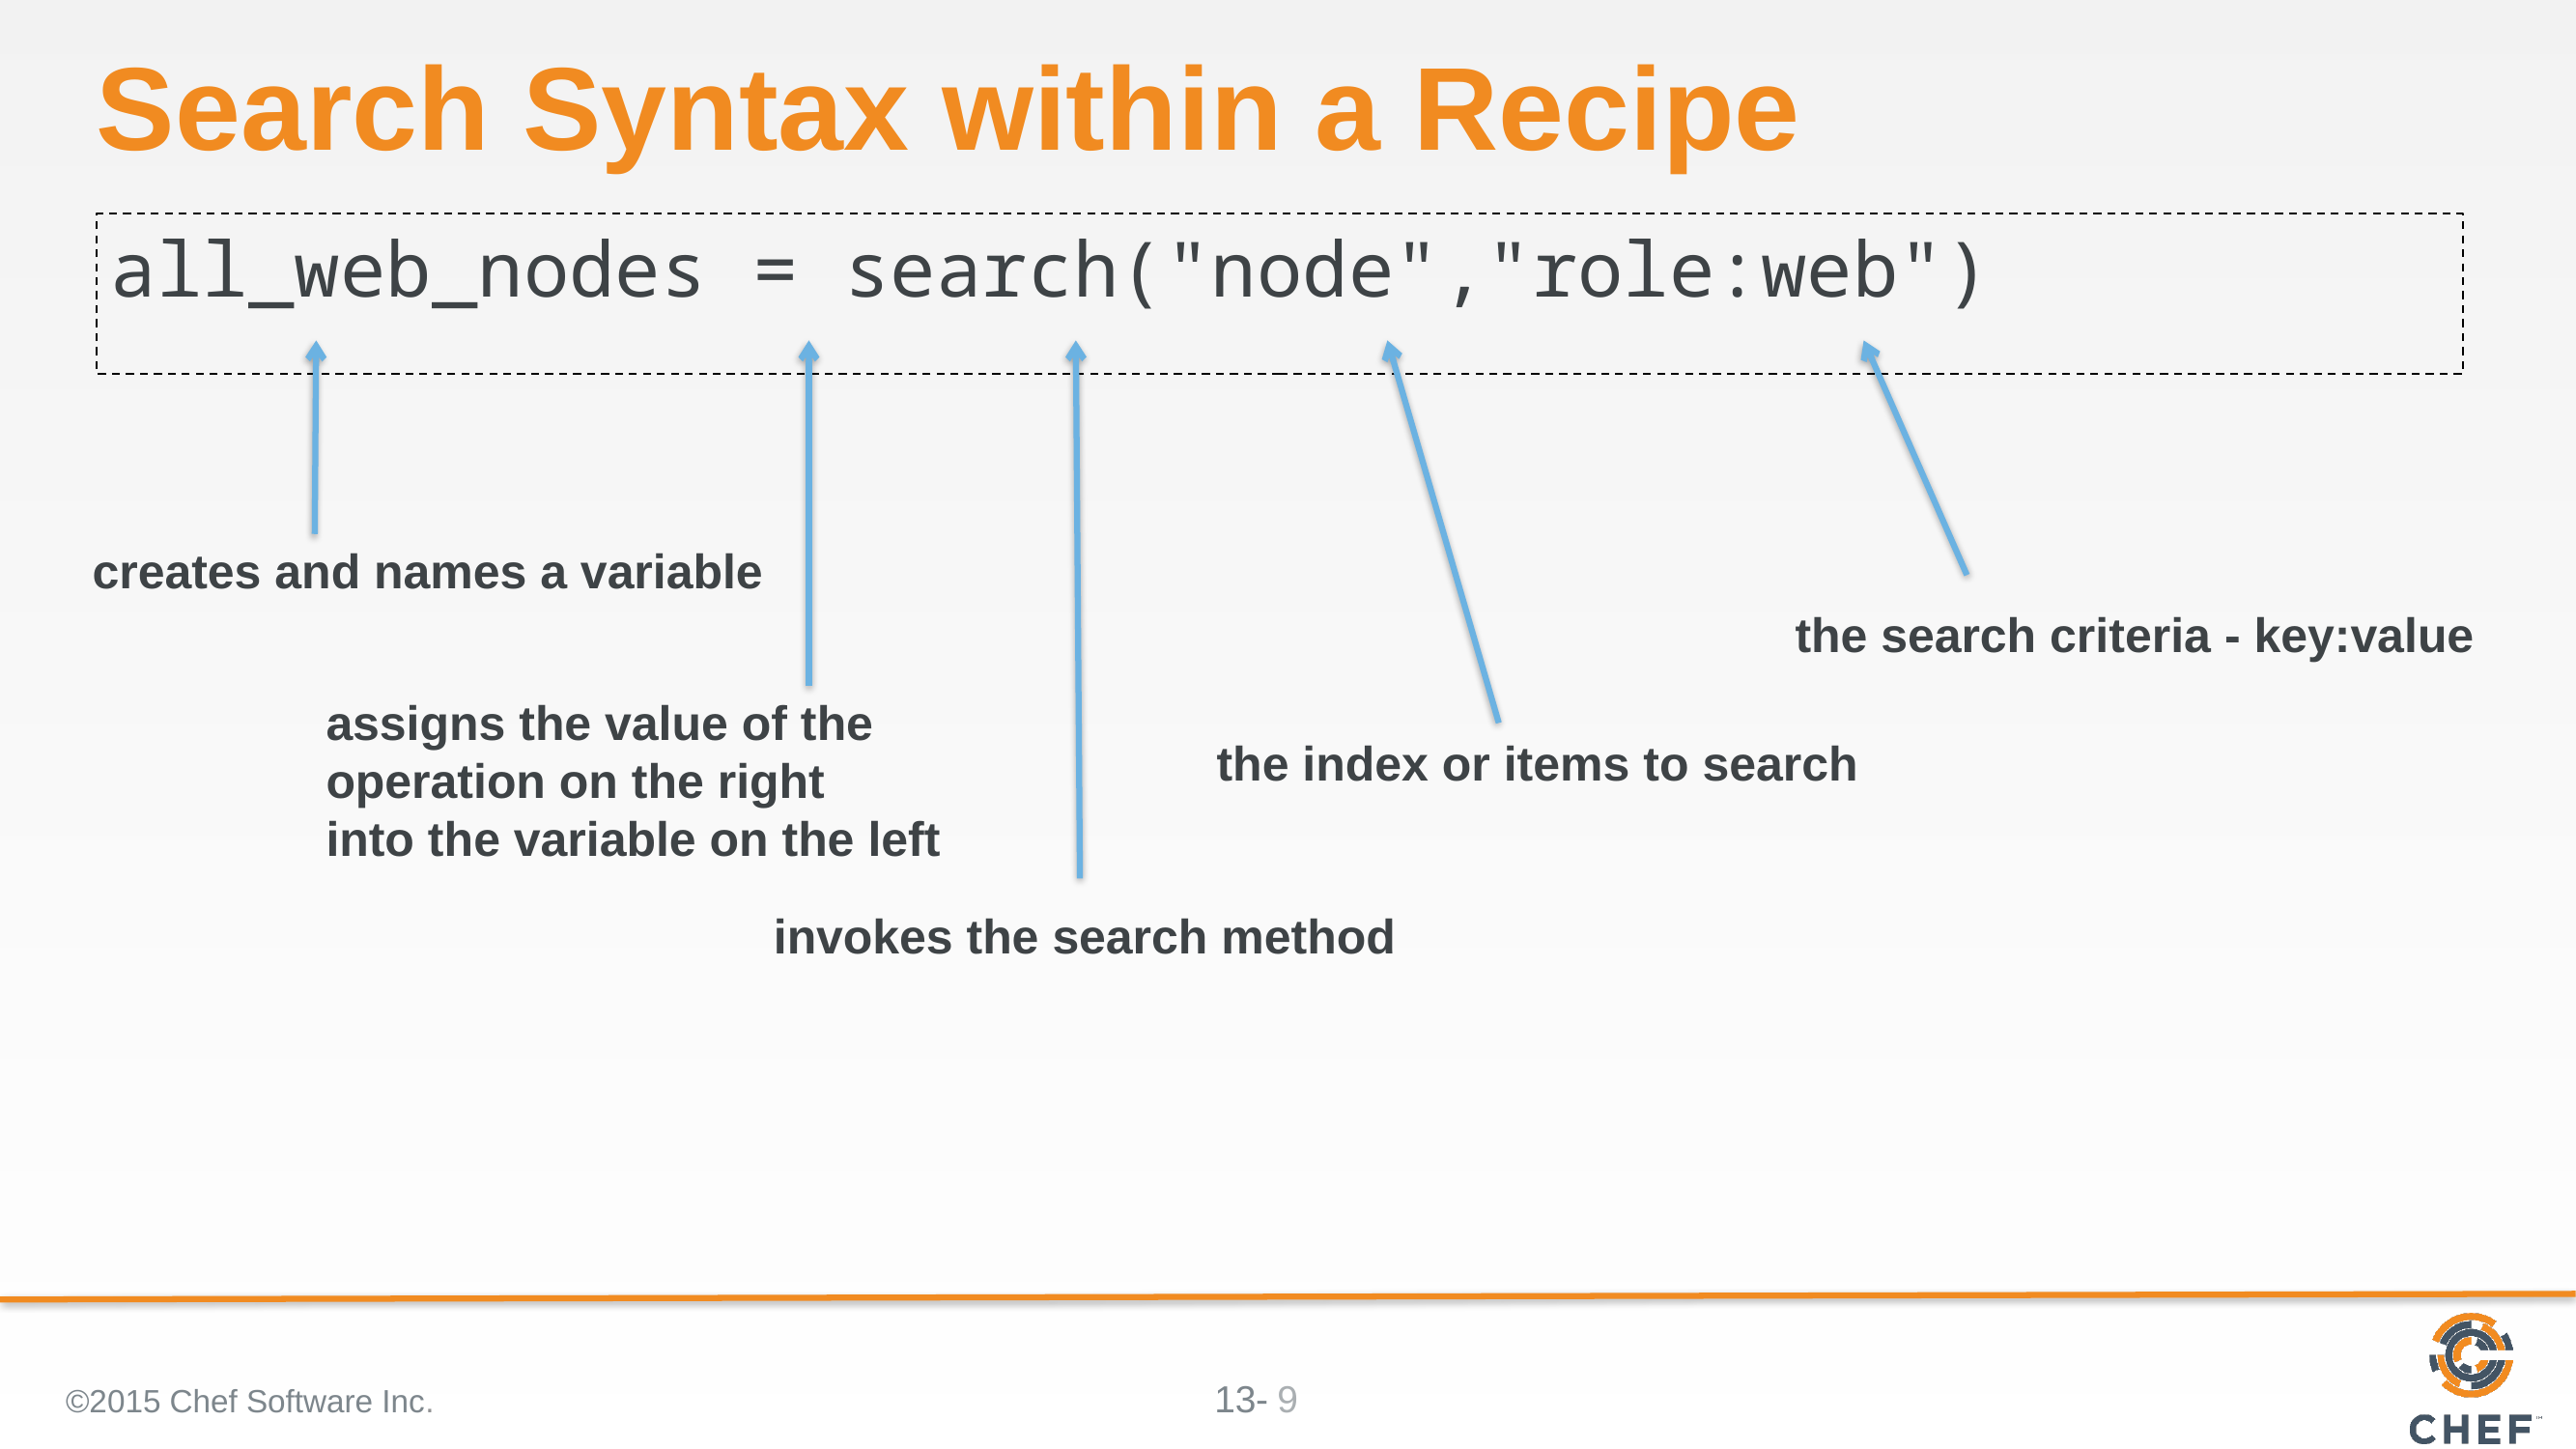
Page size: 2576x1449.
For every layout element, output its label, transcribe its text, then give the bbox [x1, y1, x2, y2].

text_box creates and names a variable [77, 526, 760, 671]
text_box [1075, 340, 1081, 879]
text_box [1387, 340, 1499, 724]
title Search Syntax within a Recipe [96, 48, 2463, 180]
text_box invokes the search method [758, 891, 1441, 1037]
footer ©2015 Chef Software Inc. [51, 1359, 952, 1440]
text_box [1863, 340, 1967, 576]
text_box the search criteria - key:value [1780, 589, 2463, 735]
text_box assigns the value of the operation on the right into the variable on the left [311, 677, 994, 933]
slide_number 9 [998, 1359, 1578, 1437]
list all_web_nodes = search("node","role:web") [96, 213, 2464, 375]
picture [2399, 1297, 2550, 1449]
text_box the index or items to search [1202, 718, 1884, 864]
